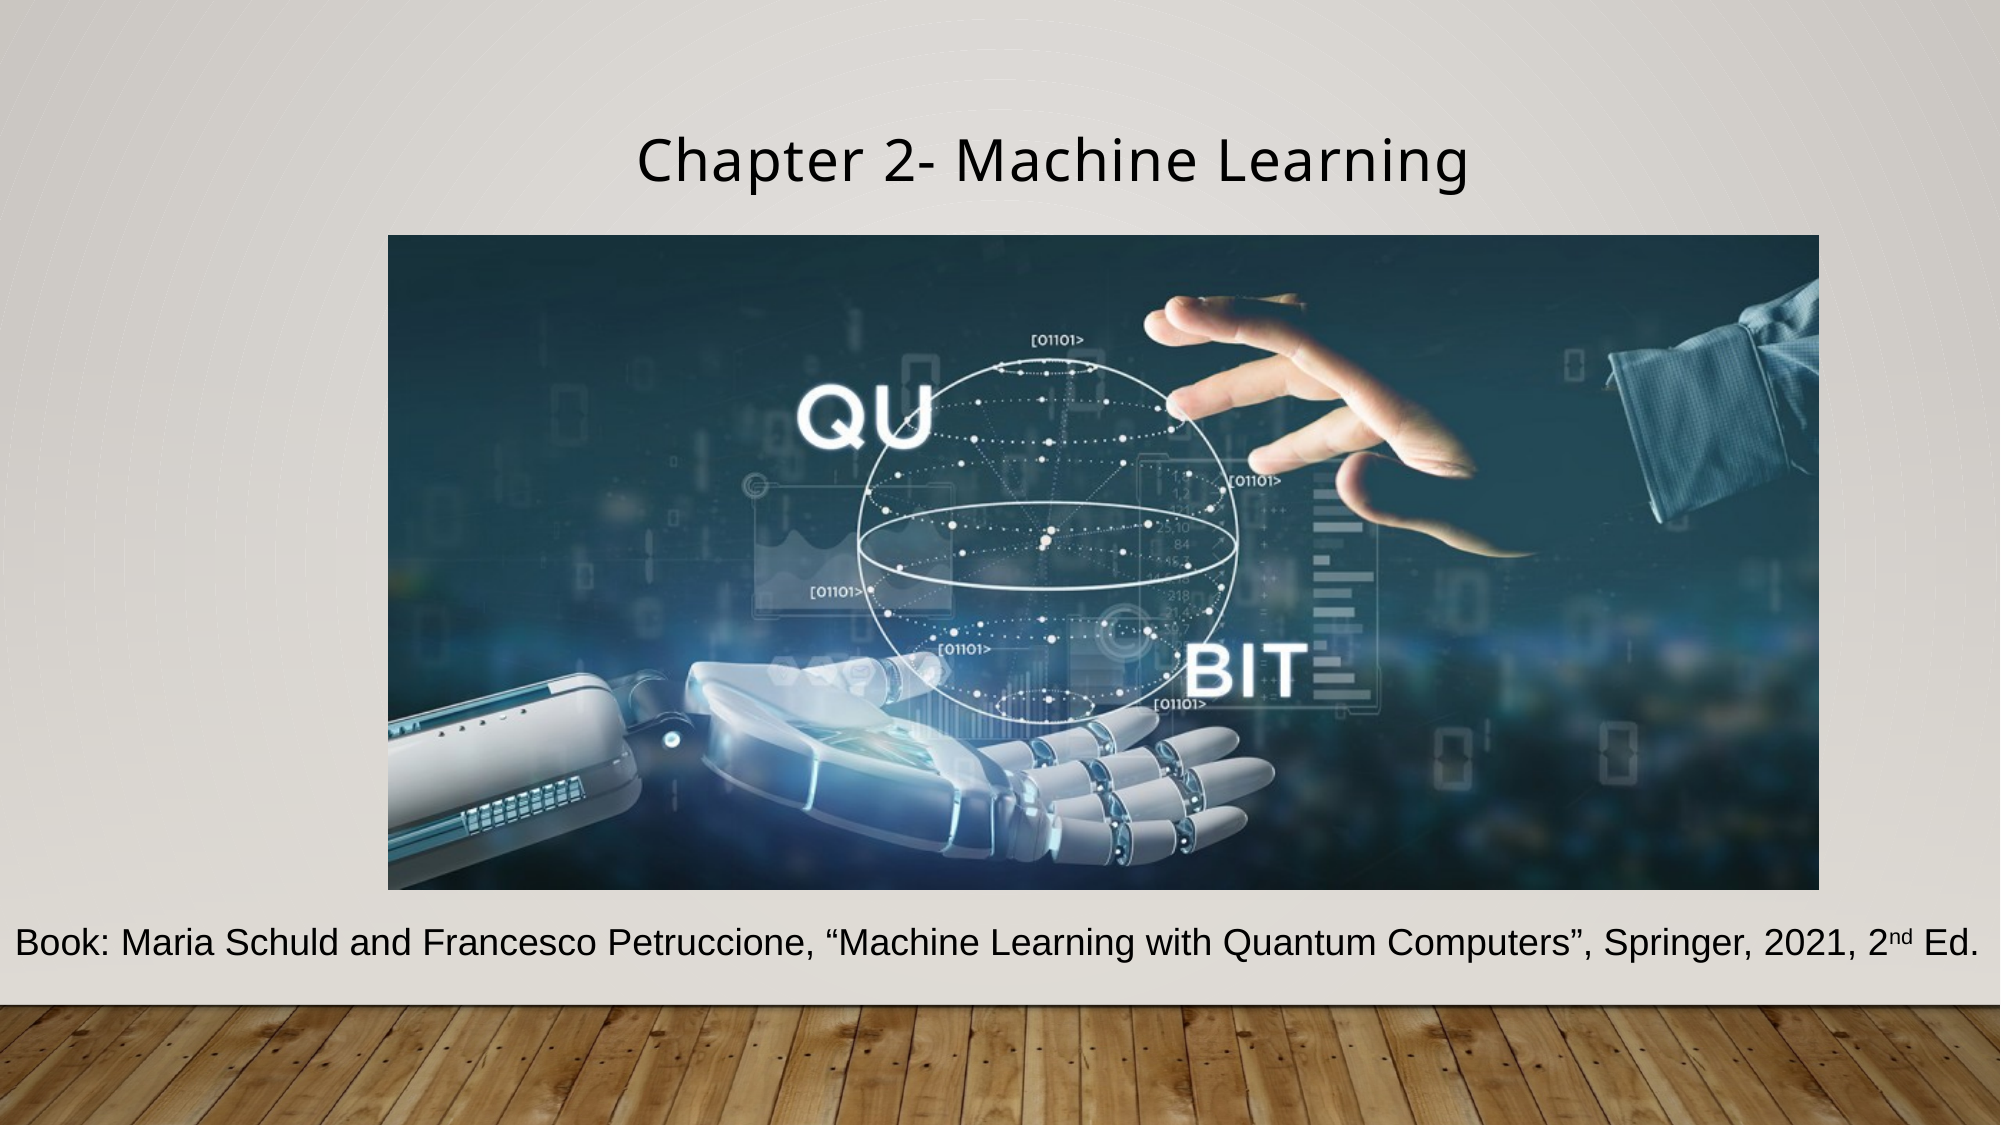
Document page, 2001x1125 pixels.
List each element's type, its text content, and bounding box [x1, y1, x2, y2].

picture [0, 1005, 2000, 1125]
picture [388, 235, 1819, 890]
text_box Book: Maria Schuld and Francesco Petruccione, “Machine Learning with Quantum Computers”, Springer, 2021, 2nd Ed. [0, 911, 2000, 971]
text_box Chapter 2- Machine Learning [309, 115, 1798, 191]
